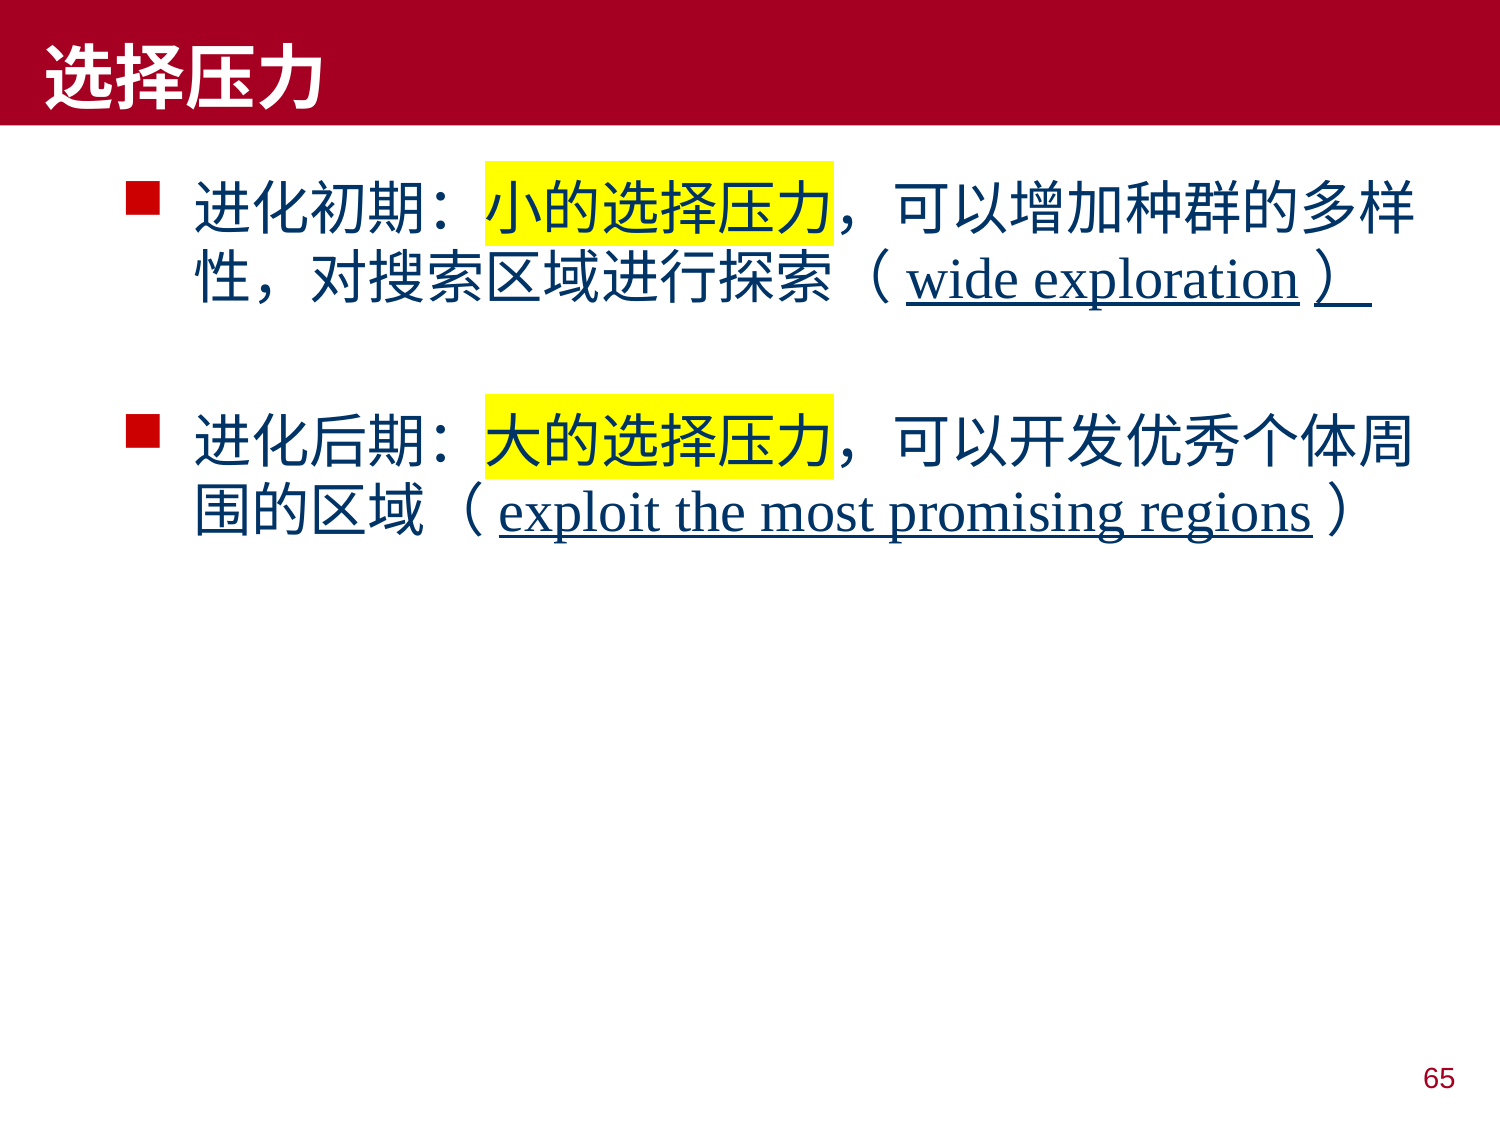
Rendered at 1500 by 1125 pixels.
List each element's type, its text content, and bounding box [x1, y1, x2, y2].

title 选择压力 [0, 0, 1500, 126]
text_box 进化初期：小的选择压力，可以增加种群的多样性，对搜索区域进行探索（wide exploration） 进化后期：大的选择压力，可以开发优秀个体周围的区域（exploit the most promising regions） [29, 163, 1436, 1014]
slide_number 65 [1145, 1051, 1471, 1112]
